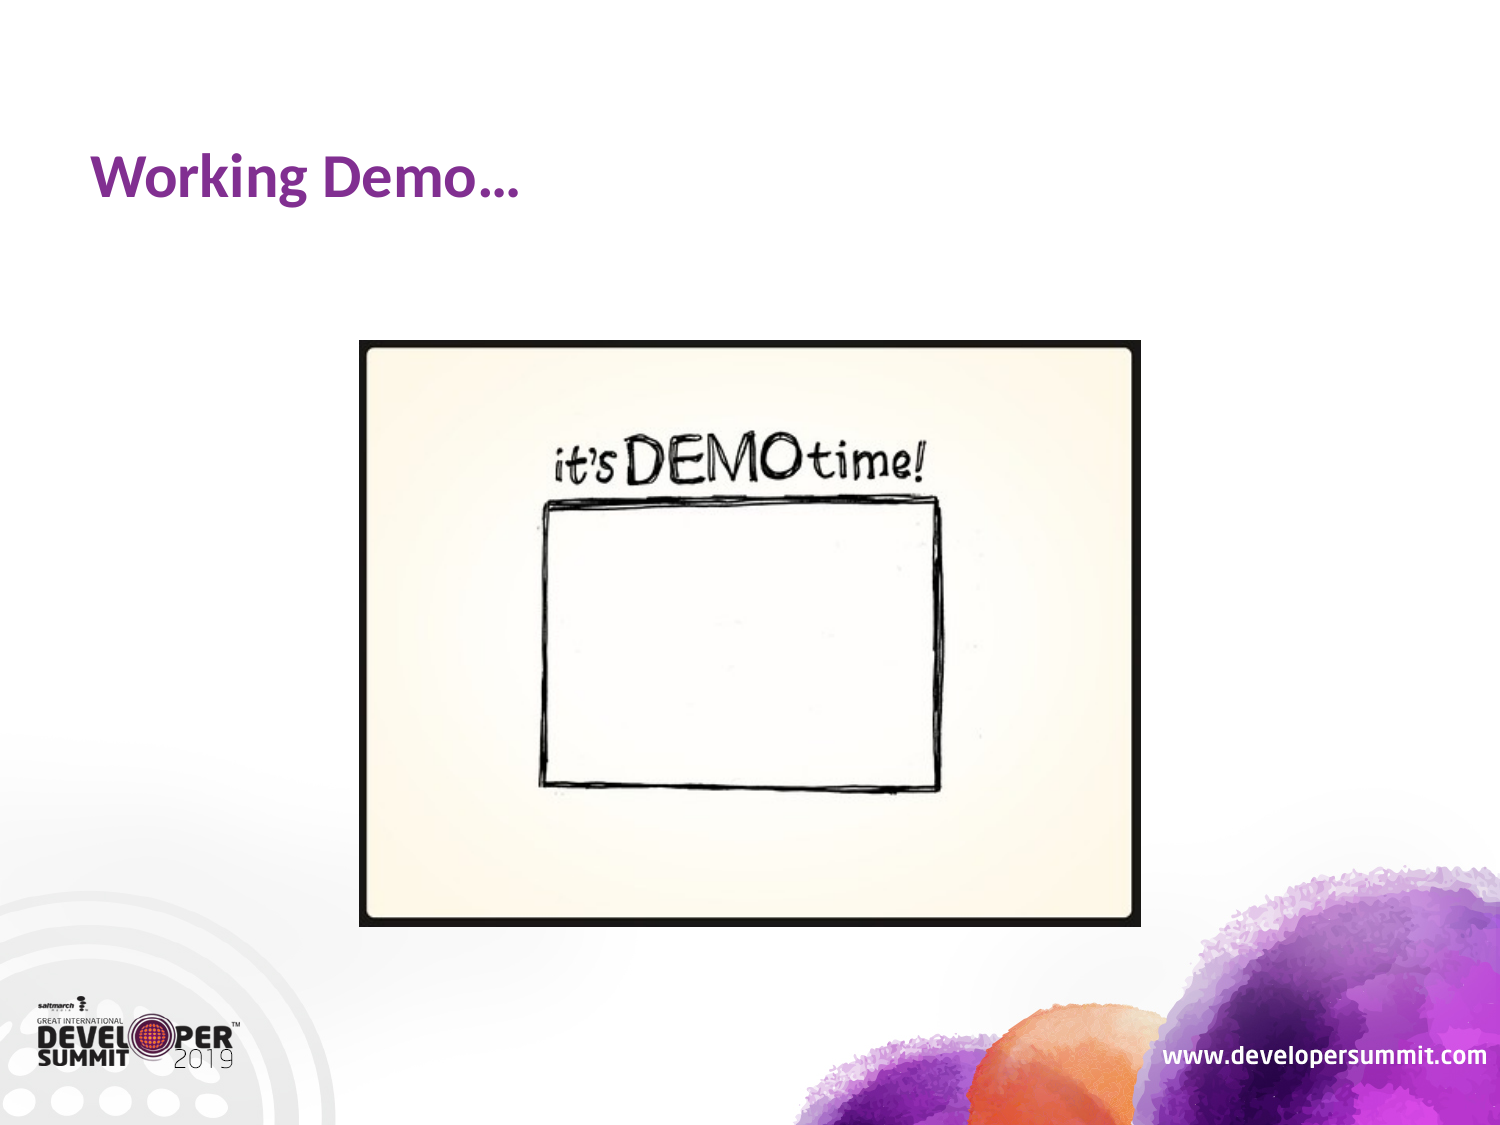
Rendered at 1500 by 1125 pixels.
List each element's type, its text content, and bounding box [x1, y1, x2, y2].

picture [0, 0, 1500, 1125]
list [359, 340, 1141, 927]
title Working Demo… [75, 62, 1425, 218]
